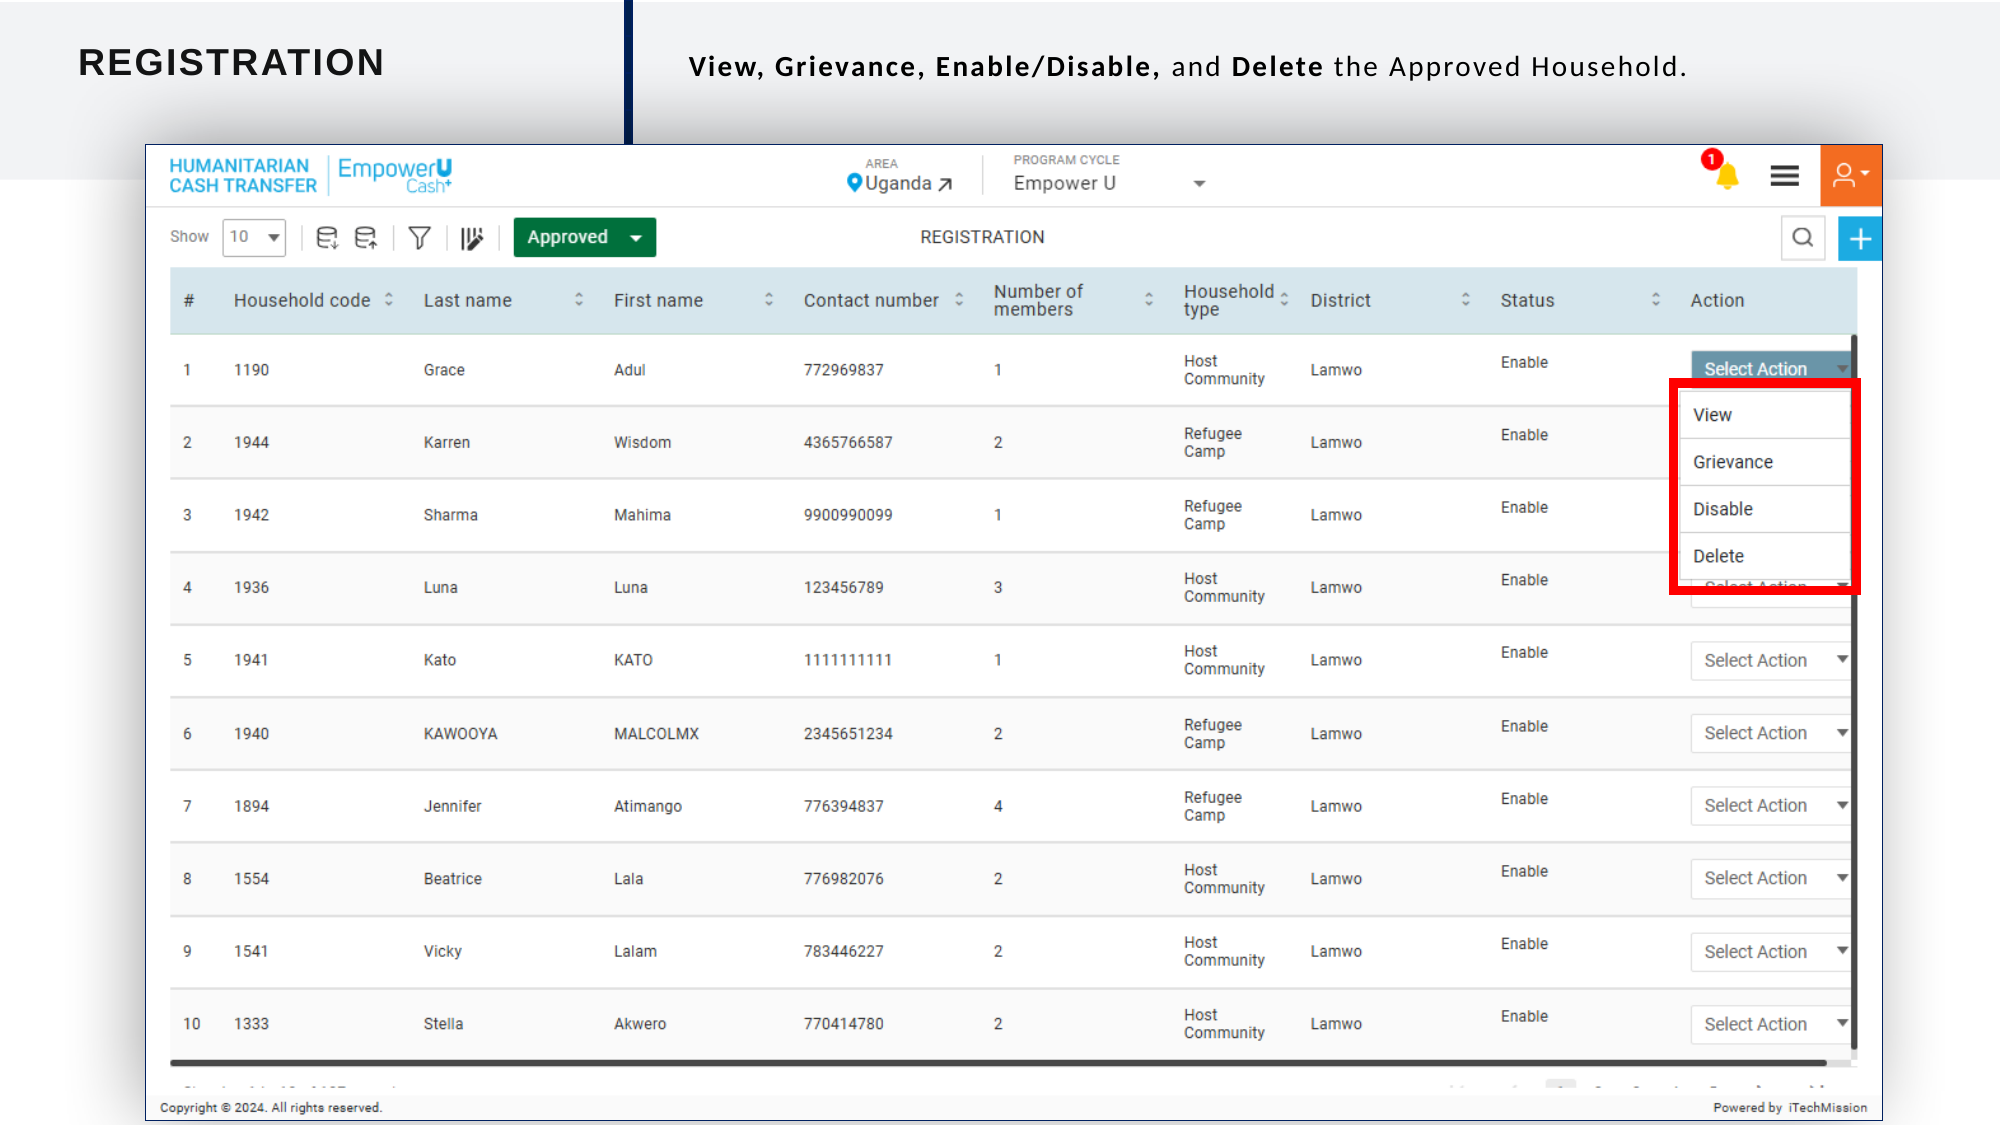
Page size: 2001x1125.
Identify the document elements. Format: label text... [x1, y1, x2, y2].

text_box [0, 1, 624, 181]
text_box REGISTRATION [63, 38, 585, 91]
text_box View, Grievance, Enable/Disable, and Delete the Approved Household. [673, 40, 1883, 90]
picture [145, 144, 1884, 1121]
text_box [633, 1, 2000, 181]
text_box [624, 0, 633, 144]
